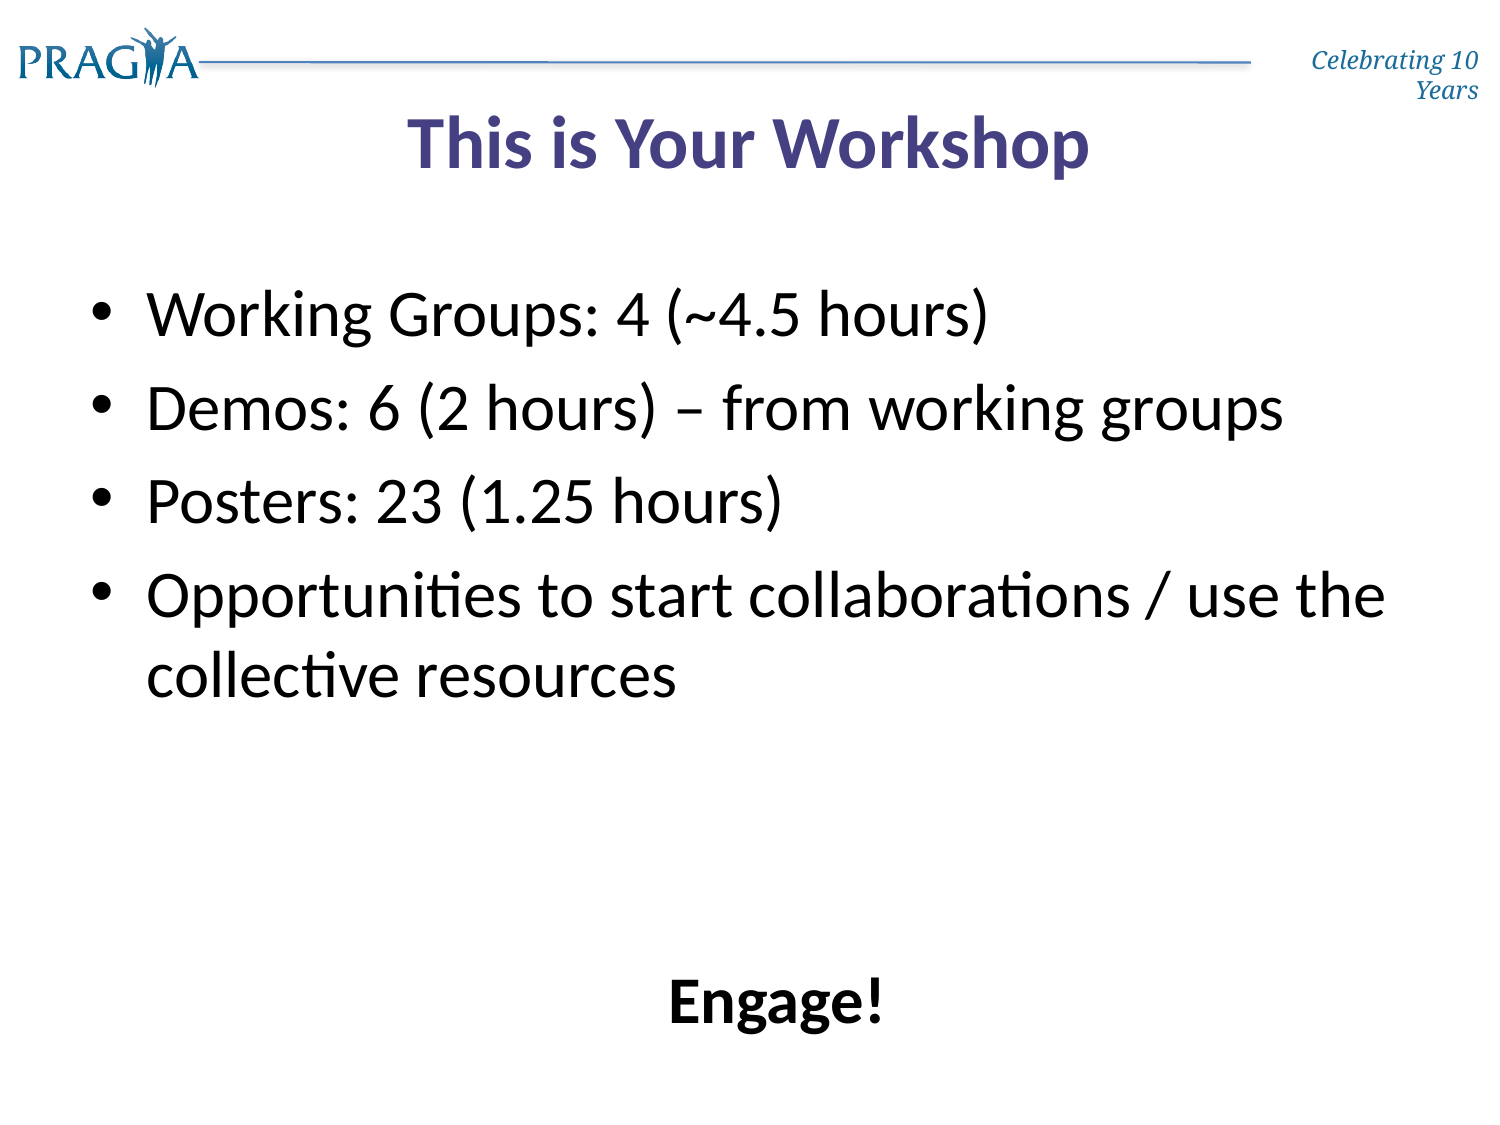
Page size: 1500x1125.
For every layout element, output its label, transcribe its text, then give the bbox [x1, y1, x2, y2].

text_box Engage! [653, 949, 902, 1045]
title This is Your Workshop [75, 45, 1425, 233]
list Working Groups: 4 (~4.5 hours) Demos: 6 (2 hours) – from working groups Posters: 23 (1.25 hours) Opportunities to start collaborations / use the collective resources [75, 262, 1425, 750]
picture [18, 27, 200, 88]
